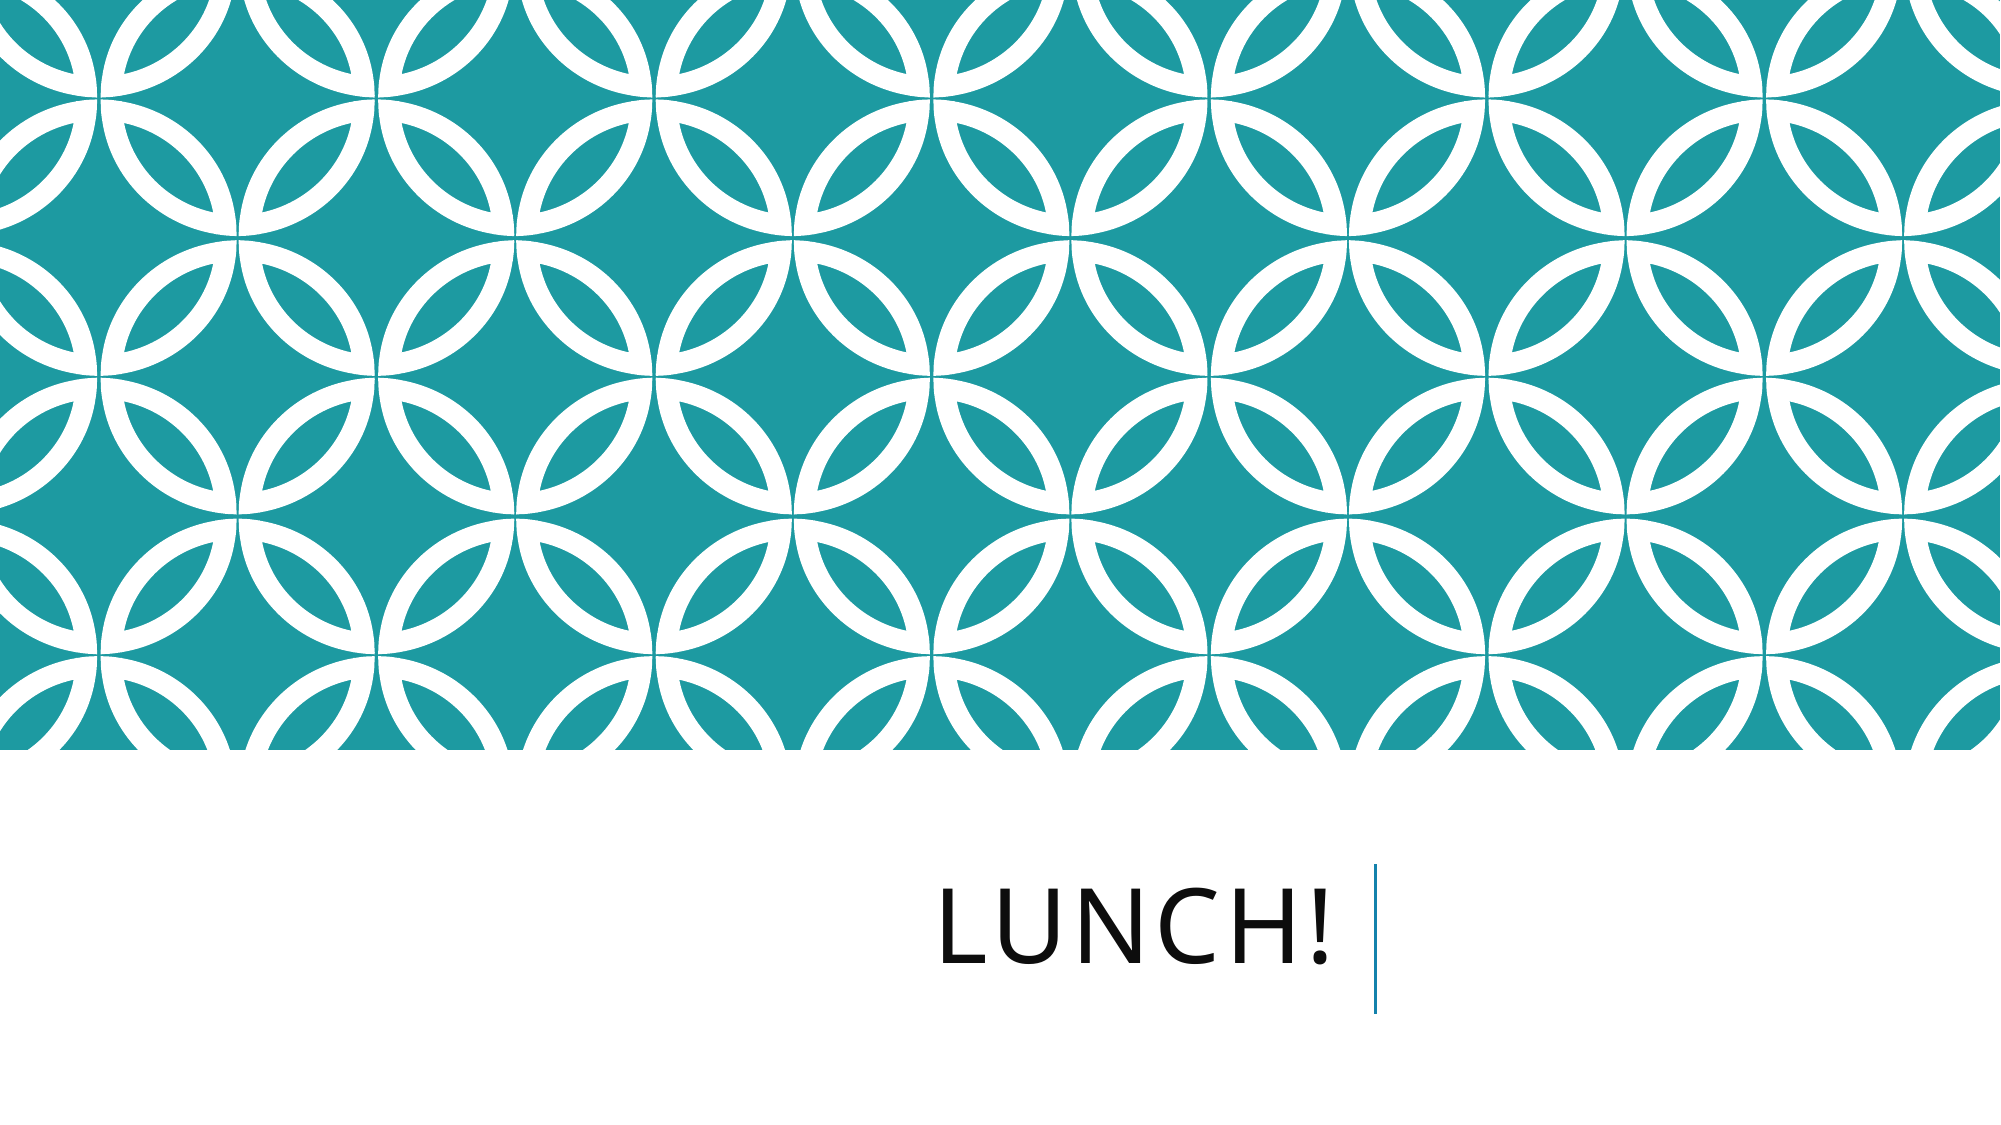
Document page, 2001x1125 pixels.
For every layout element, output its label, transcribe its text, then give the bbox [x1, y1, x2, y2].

title Lunch! [75, 813, 1350, 1054]
